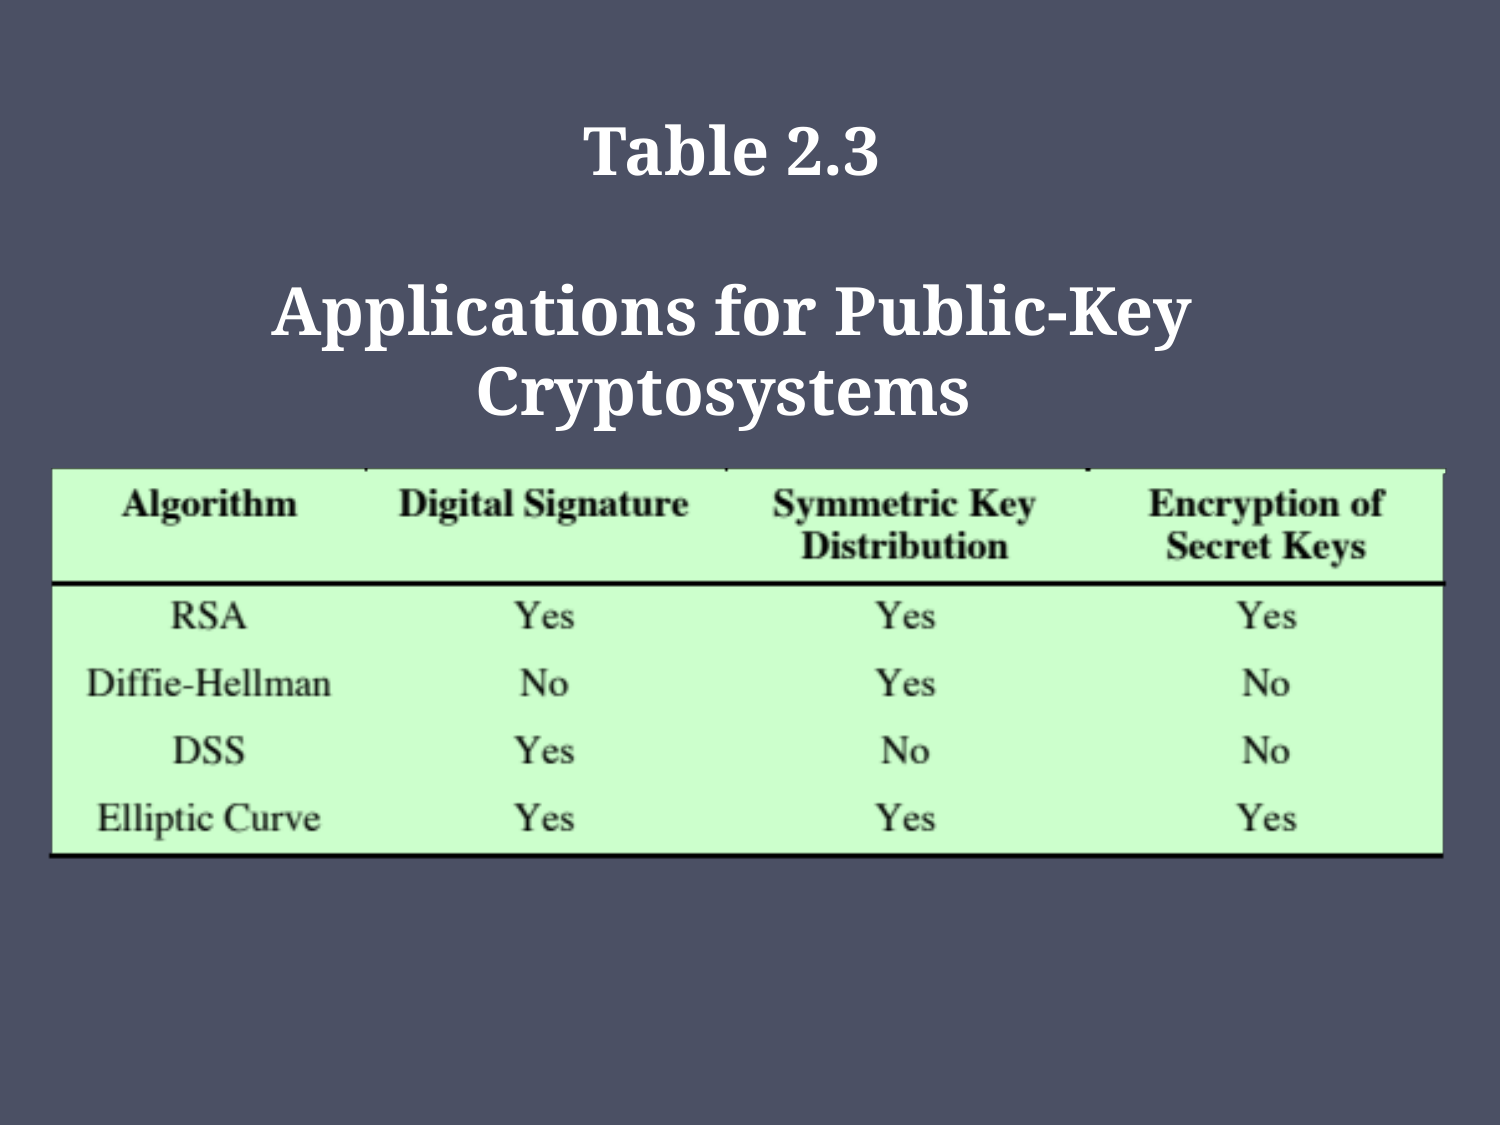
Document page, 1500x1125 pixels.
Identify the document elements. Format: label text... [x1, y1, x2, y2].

picture [0, 467, 1500, 902]
text_box Table 2.3 Applications for Public-Key Cryptosystems [0, 101, 1465, 437]
